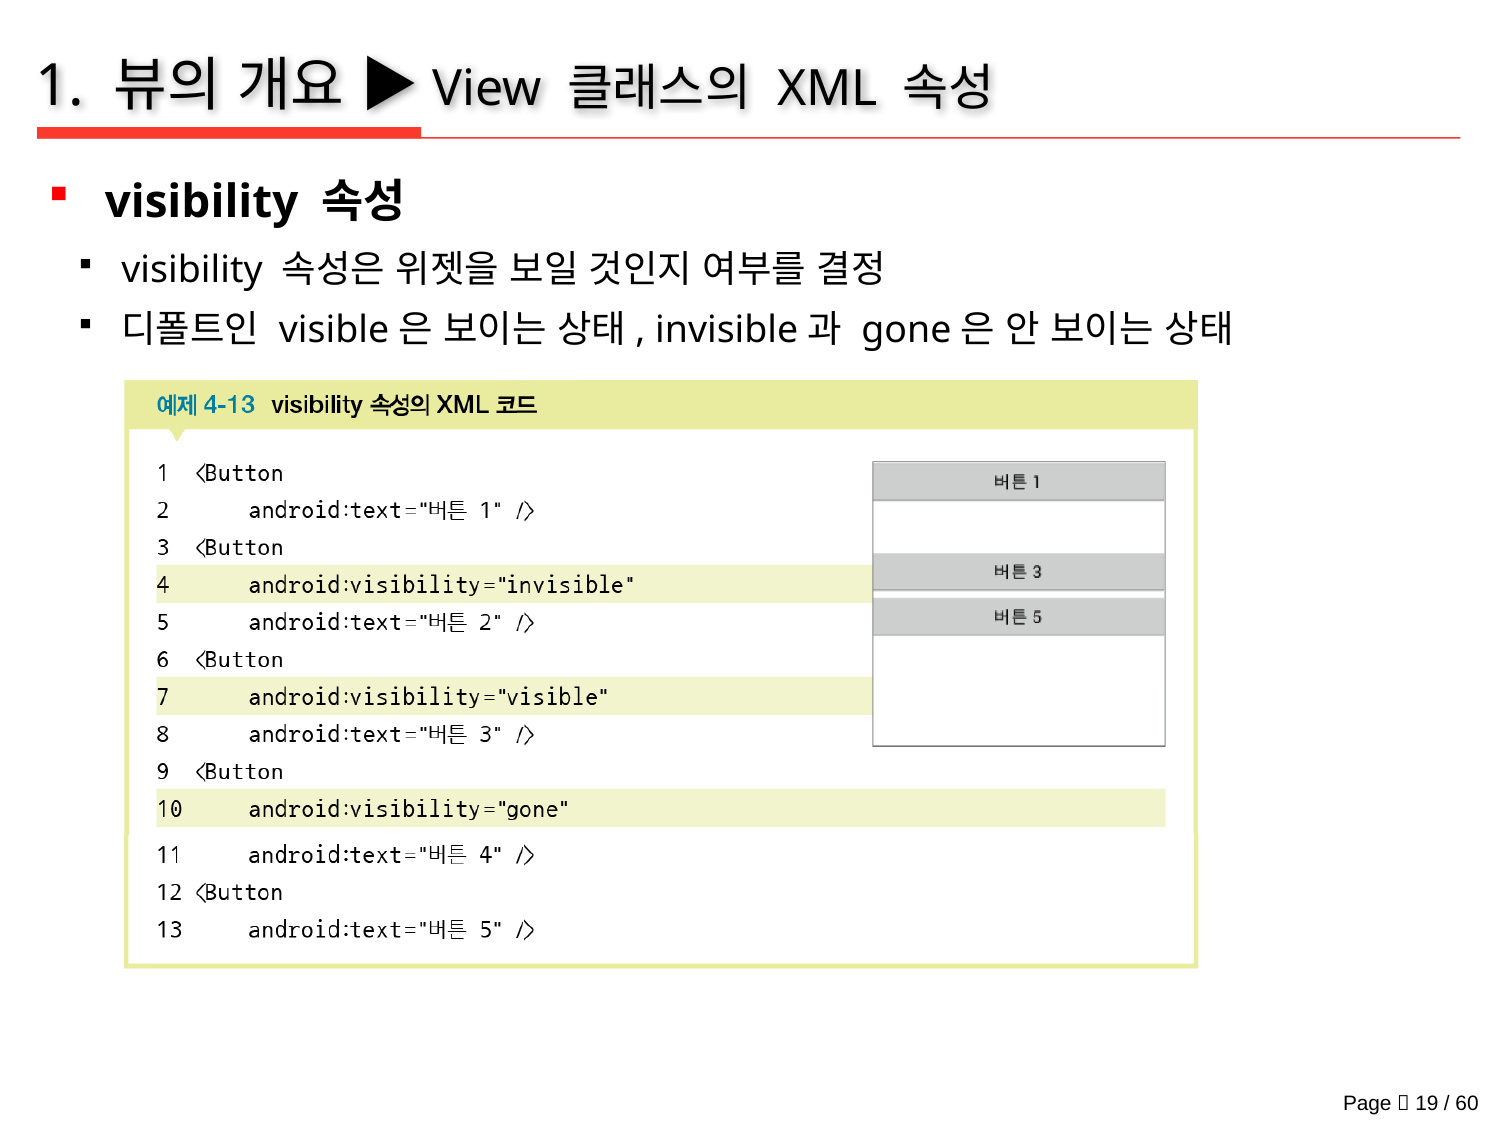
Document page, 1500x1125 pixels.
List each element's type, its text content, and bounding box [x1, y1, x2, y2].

list visibility 속성 visibility 속성은 위젯을 보일 것인지 여부를 결정 디폴트인 visible은 보이는 상태, invisible과 gone은 안 보이는 상태 [48, 171, 1448, 880]
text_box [113, 369, 1206, 980]
title 1. 뷰의 개요 ▶View 클래스의 XML 속성 [35, 47, 1434, 142]
